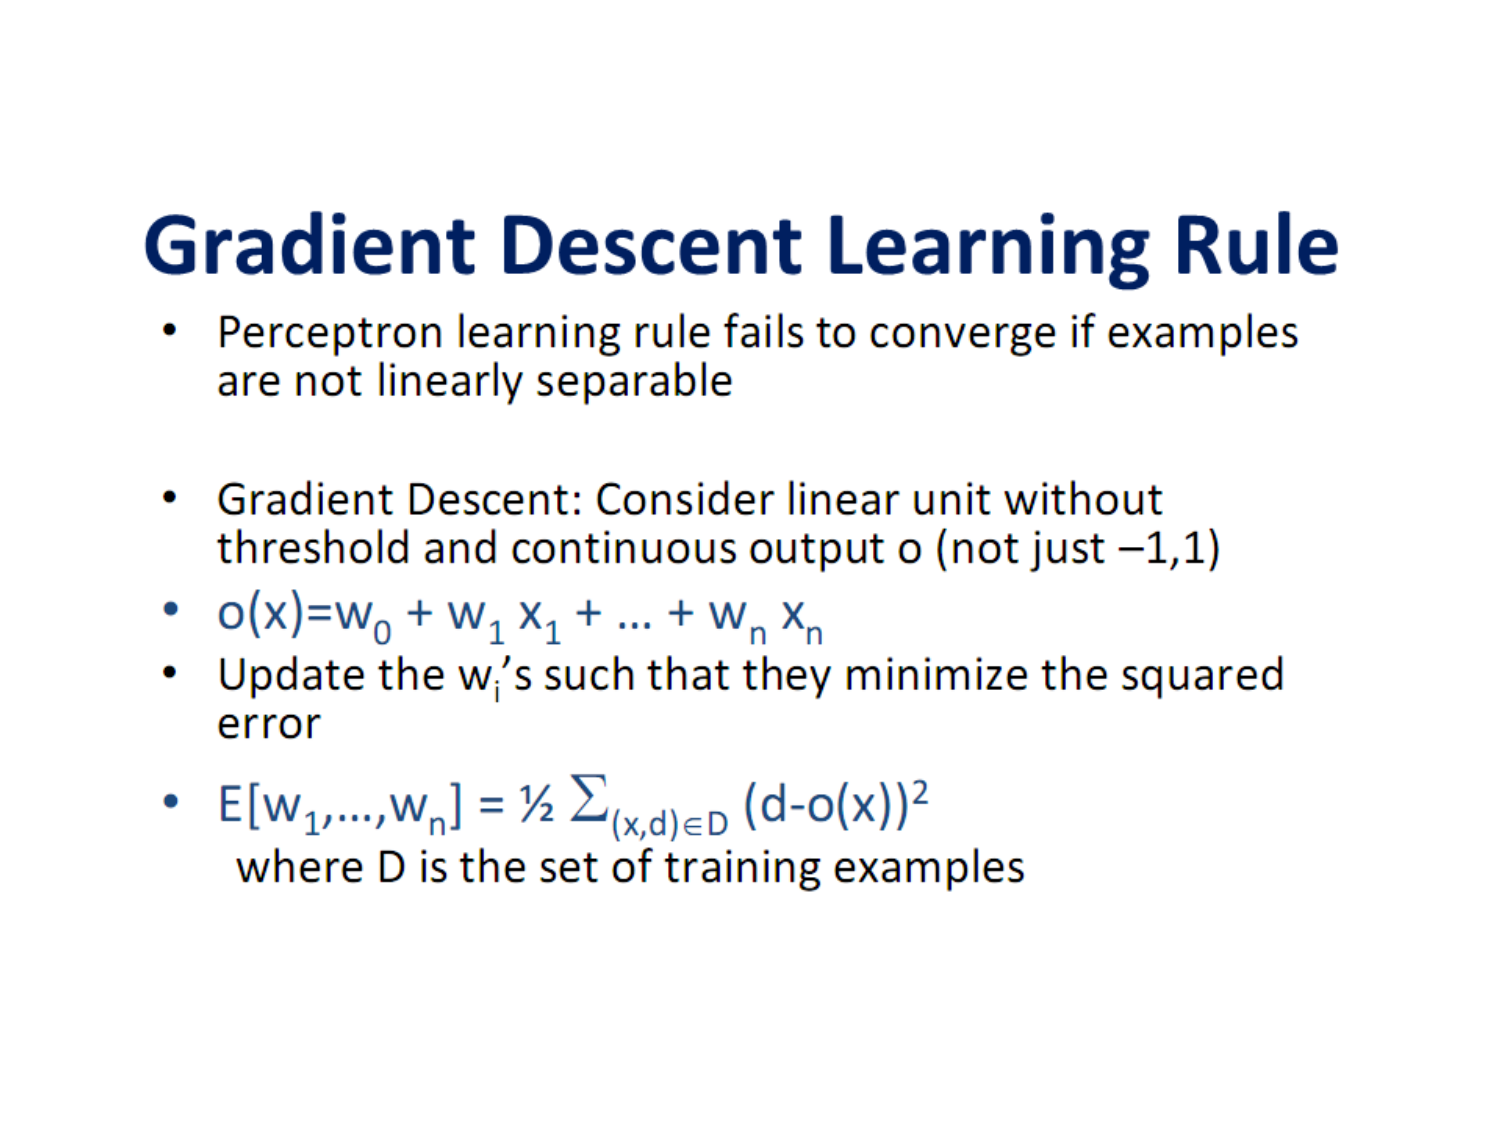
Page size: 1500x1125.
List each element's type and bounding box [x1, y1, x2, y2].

picture [104, 202, 1396, 923]
